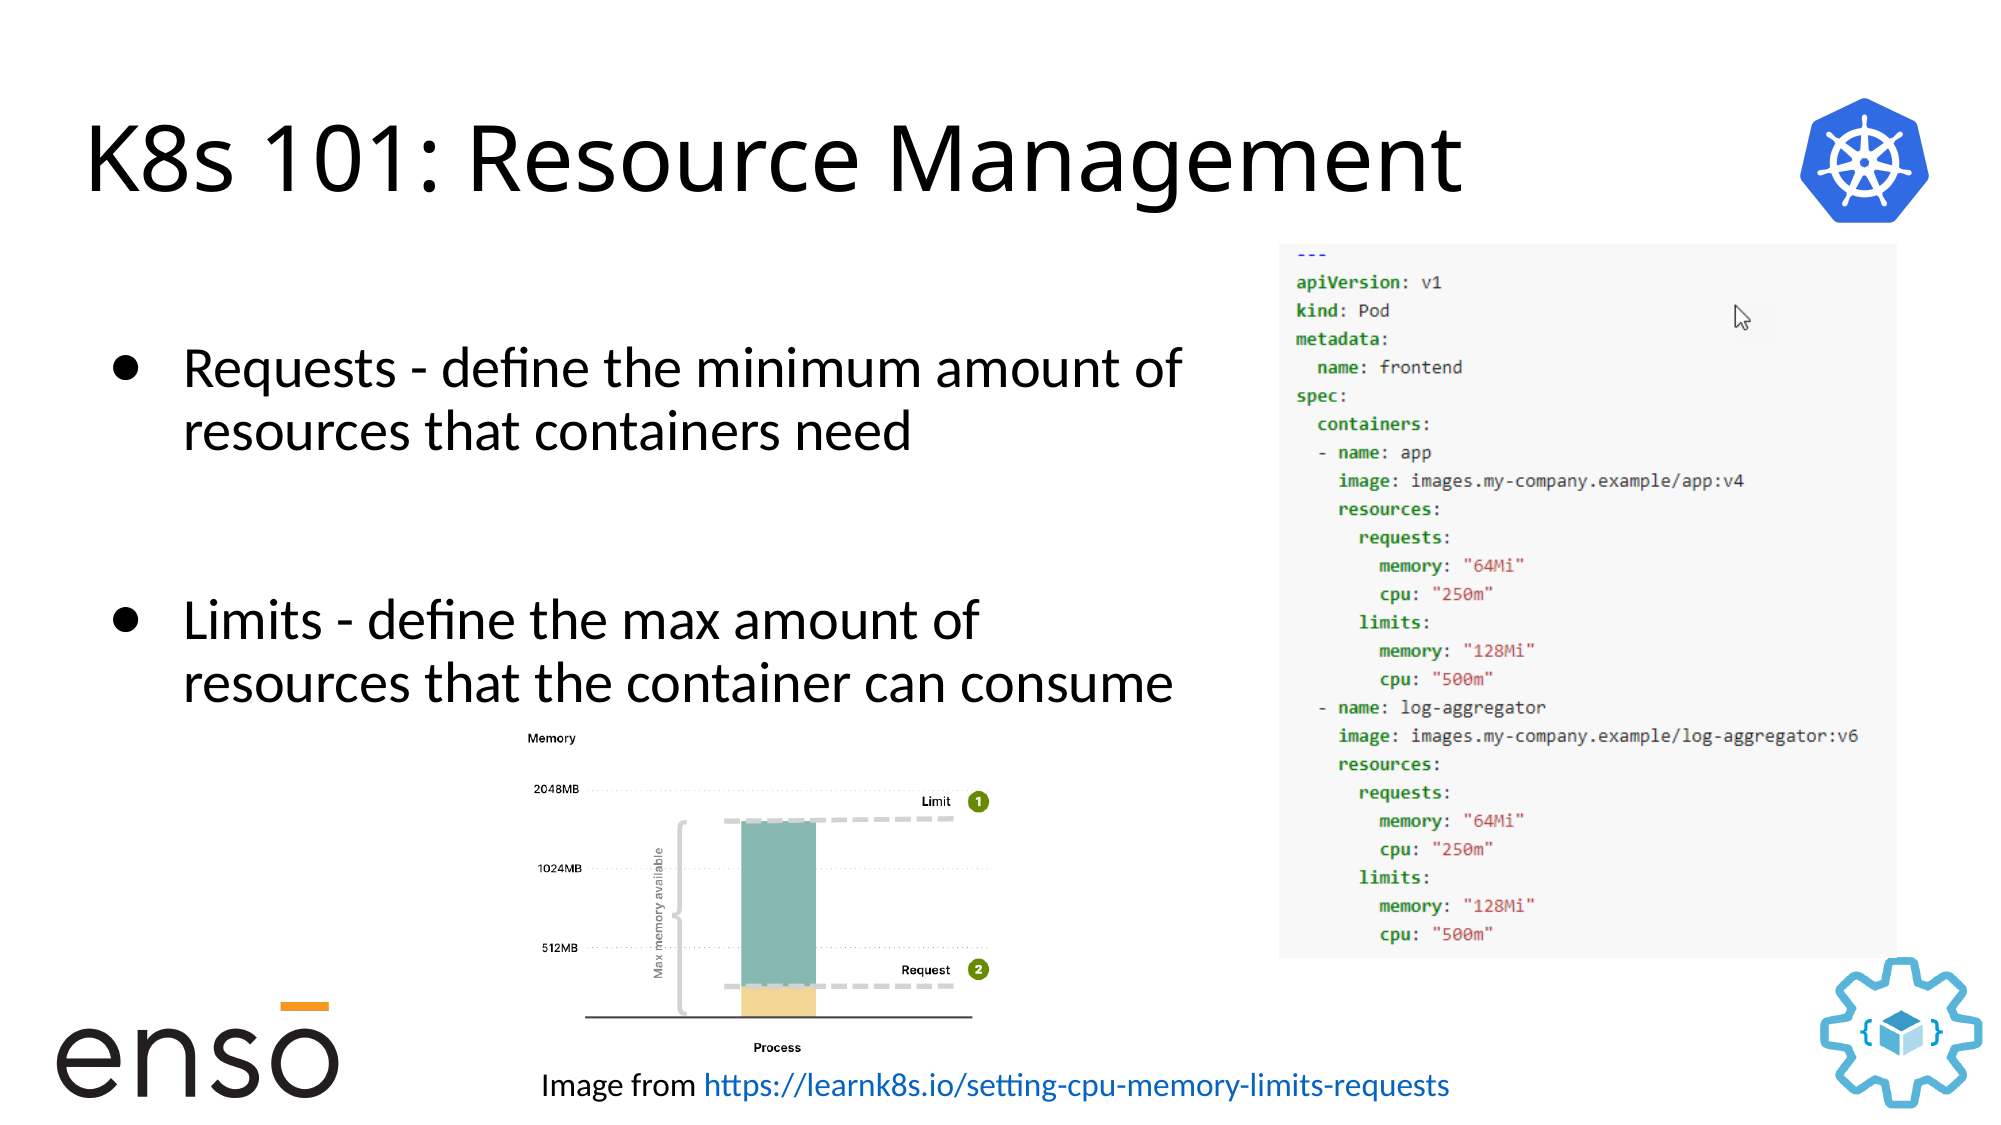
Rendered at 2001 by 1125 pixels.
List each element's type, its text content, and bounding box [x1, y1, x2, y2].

title K8s 101: Resource Management [68, 97, 1793, 223]
list Requests - define the minimum amount of resources that containers need Limits - define the max amount of resources that the container can consume [68, 252, 1210, 1000]
picture [1793, 97, 1932, 225]
picture [519, 725, 1001, 1065]
picture [56, 1002, 339, 1098]
picture [1279, 244, 2000, 1125]
text_box Image from https://learnk8s.io/setting-cpu-memory-limits-requests [526, 1056, 1474, 1111]
